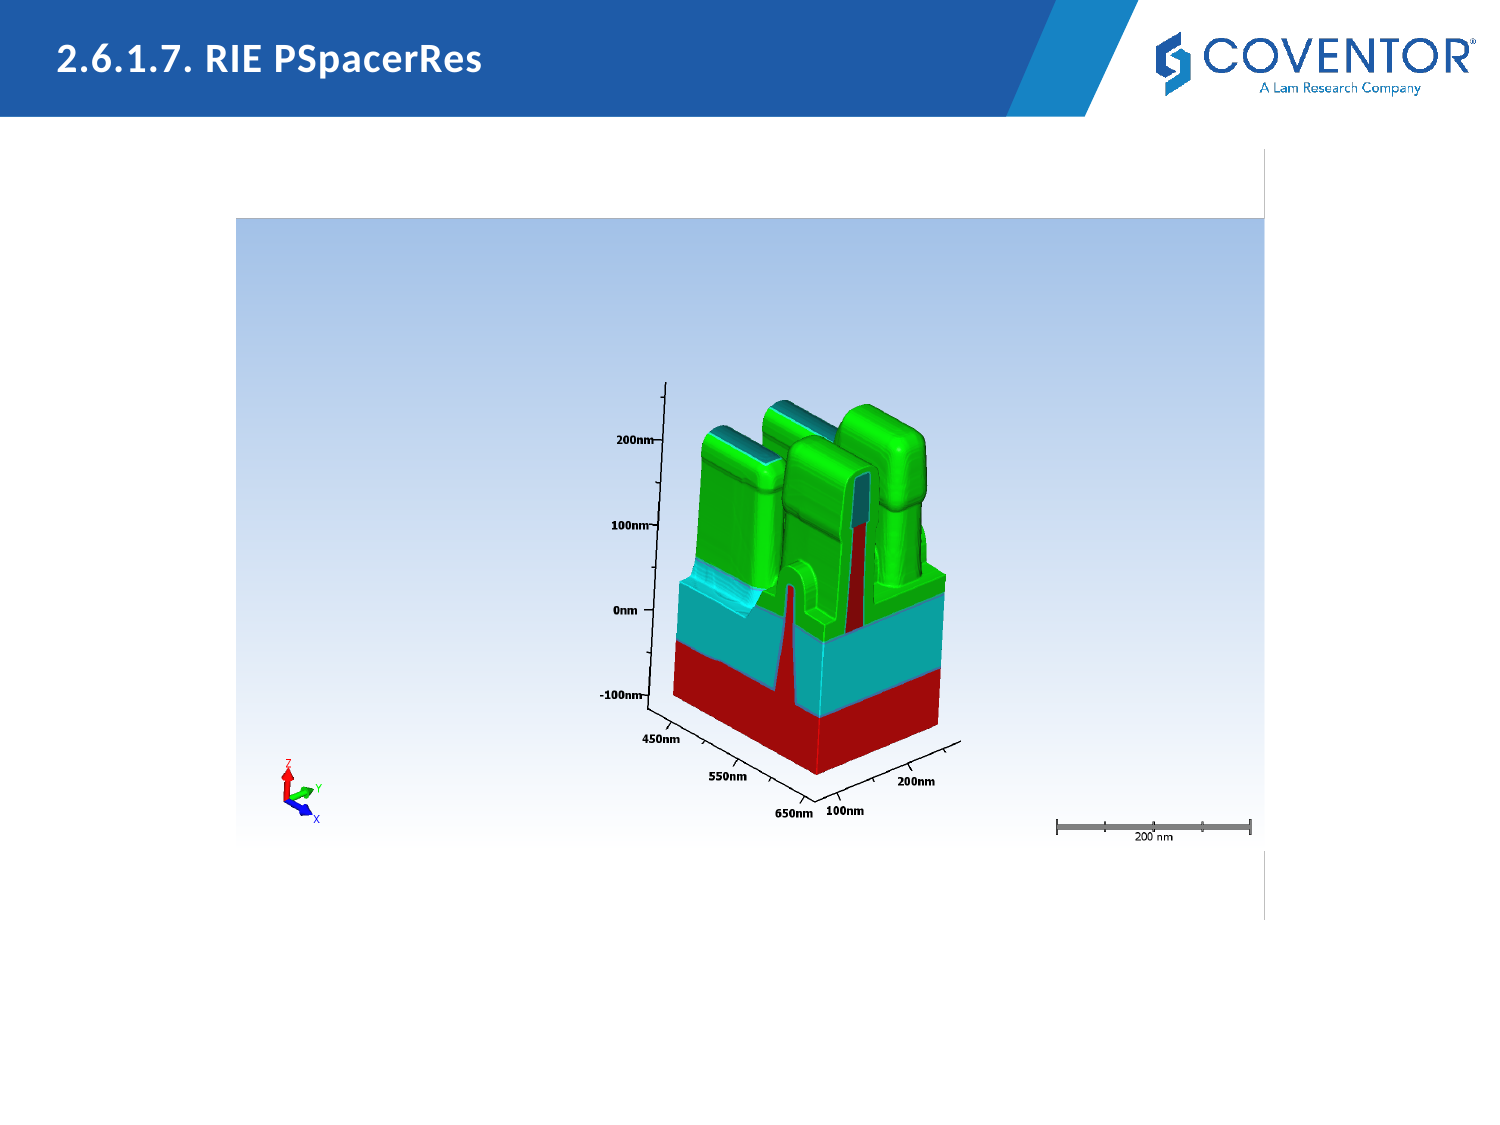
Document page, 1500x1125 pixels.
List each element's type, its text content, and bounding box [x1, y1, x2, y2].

picture [1144, 25, 1486, 103]
title 2.6.1.7. RIE PSpacerRes [41, 9, 951, 102]
picture [41, 148, 1459, 921]
